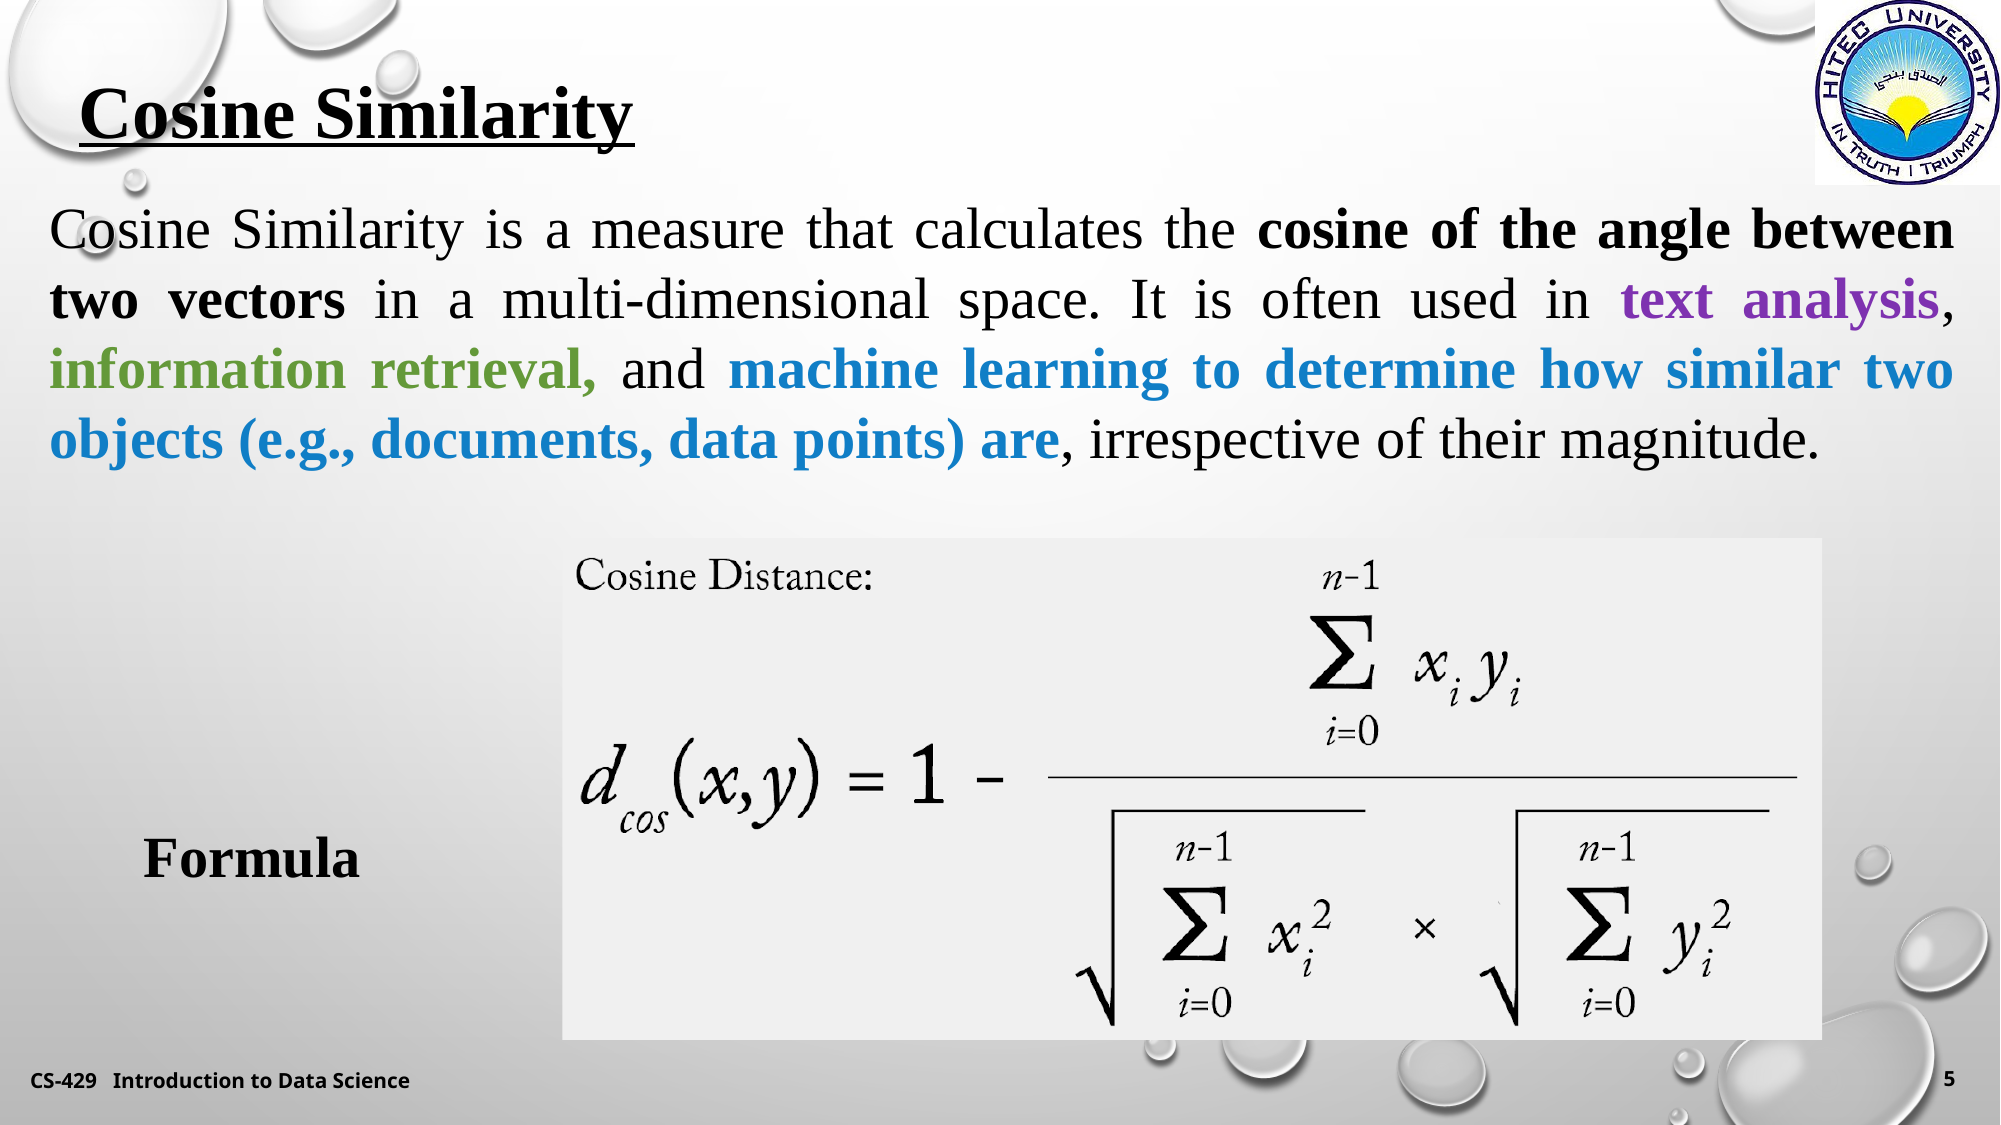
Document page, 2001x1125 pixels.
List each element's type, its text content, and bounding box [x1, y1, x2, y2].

footer CS-429 Introduction to Data Science [15, 1050, 1110, 1110]
text_box Cosine Similarity is a measure that calculates the cosine of the angle between two vectors in a multi-dimensional space. It is often used in text analysis, information retrieval, and machine learning to determine how similar two objects (e.g., documents, data points) are, irrespective of their magnitude. [34, 182, 1971, 478]
picture [0, 0, 2000, 1125]
text_box Cosine Similarity [64, 56, 1809, 162]
slide_number 5 [1845, 1050, 1971, 1110]
text_box Formula [129, 811, 556, 897]
